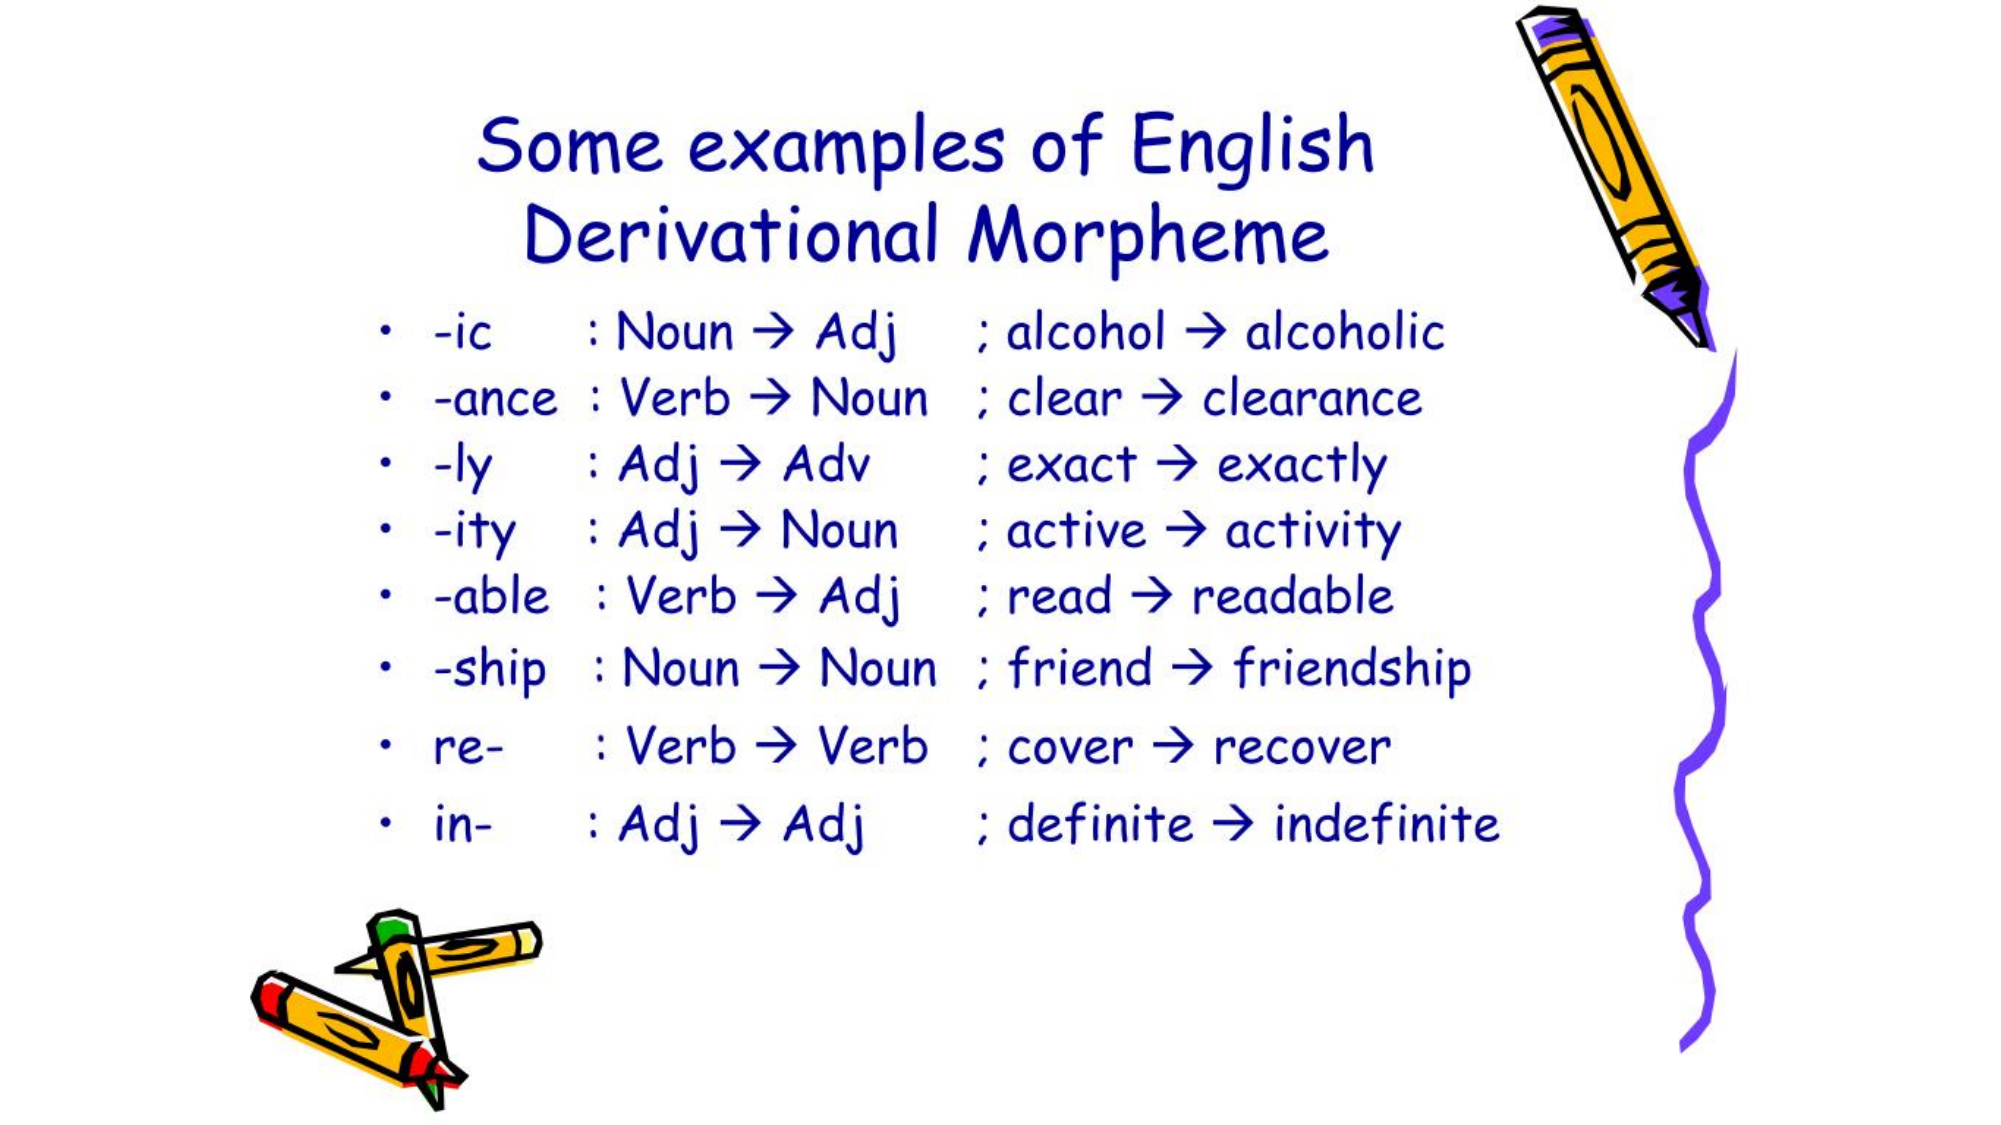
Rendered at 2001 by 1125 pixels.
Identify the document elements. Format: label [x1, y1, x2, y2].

picture [249, 0, 1750, 1125]
